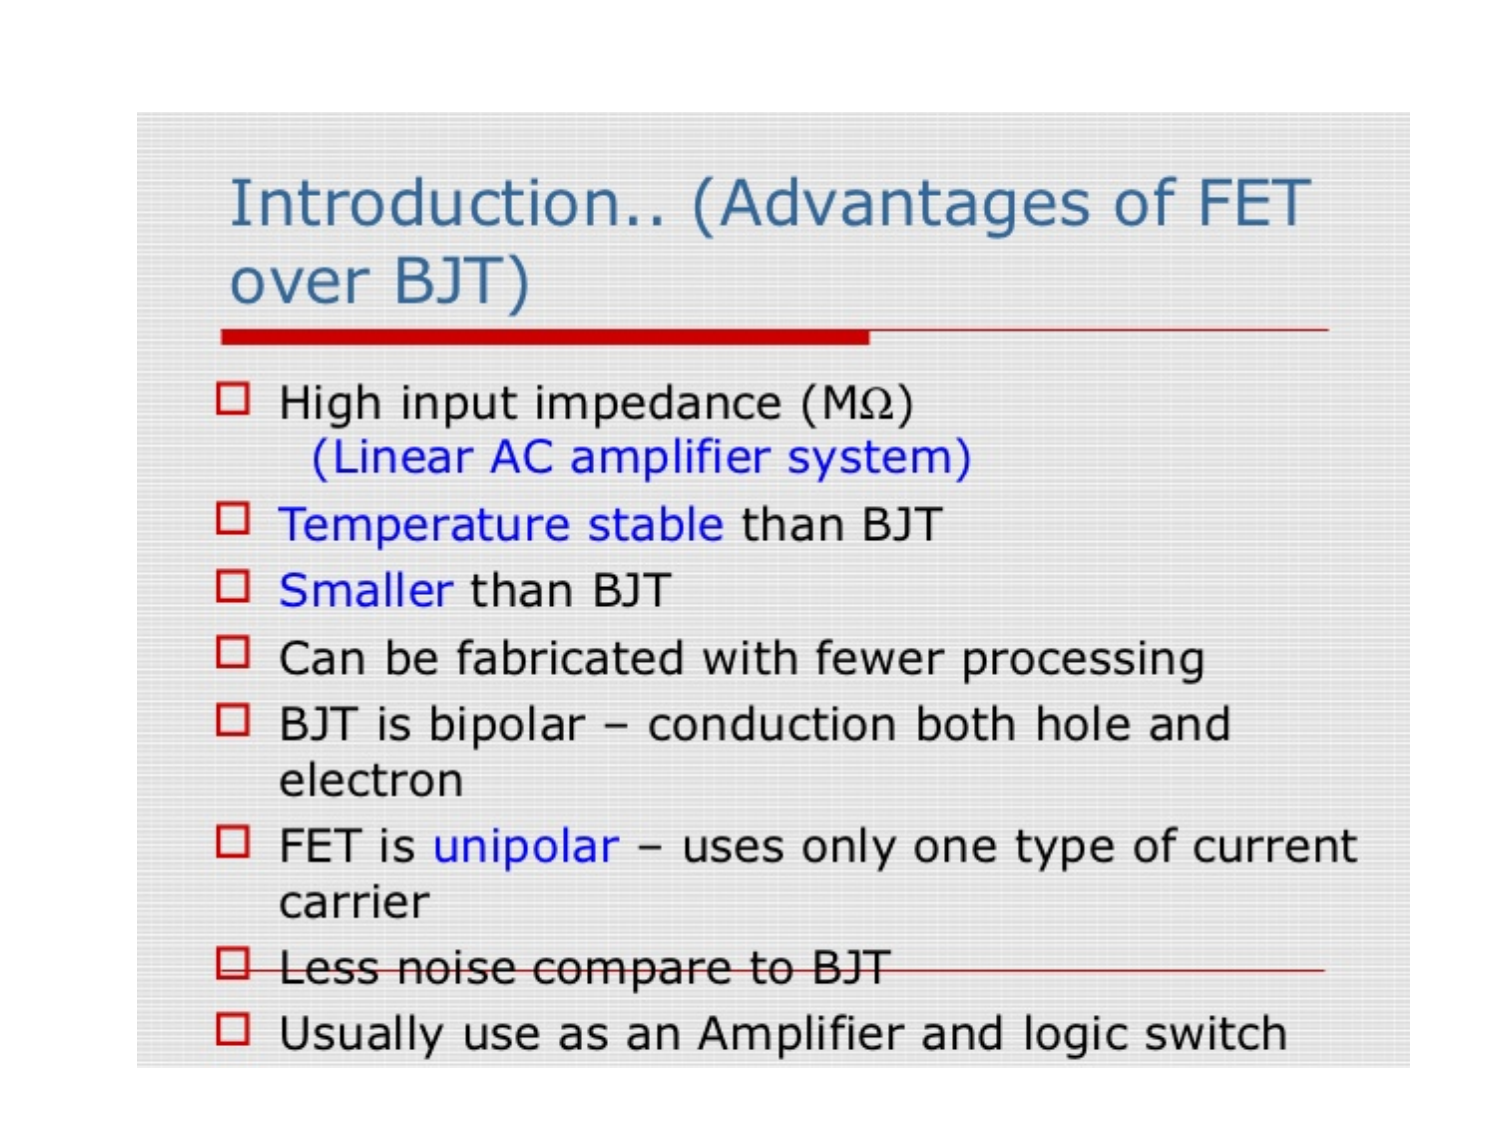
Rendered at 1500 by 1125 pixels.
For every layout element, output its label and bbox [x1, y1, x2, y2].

list [137, 112, 1410, 1068]
